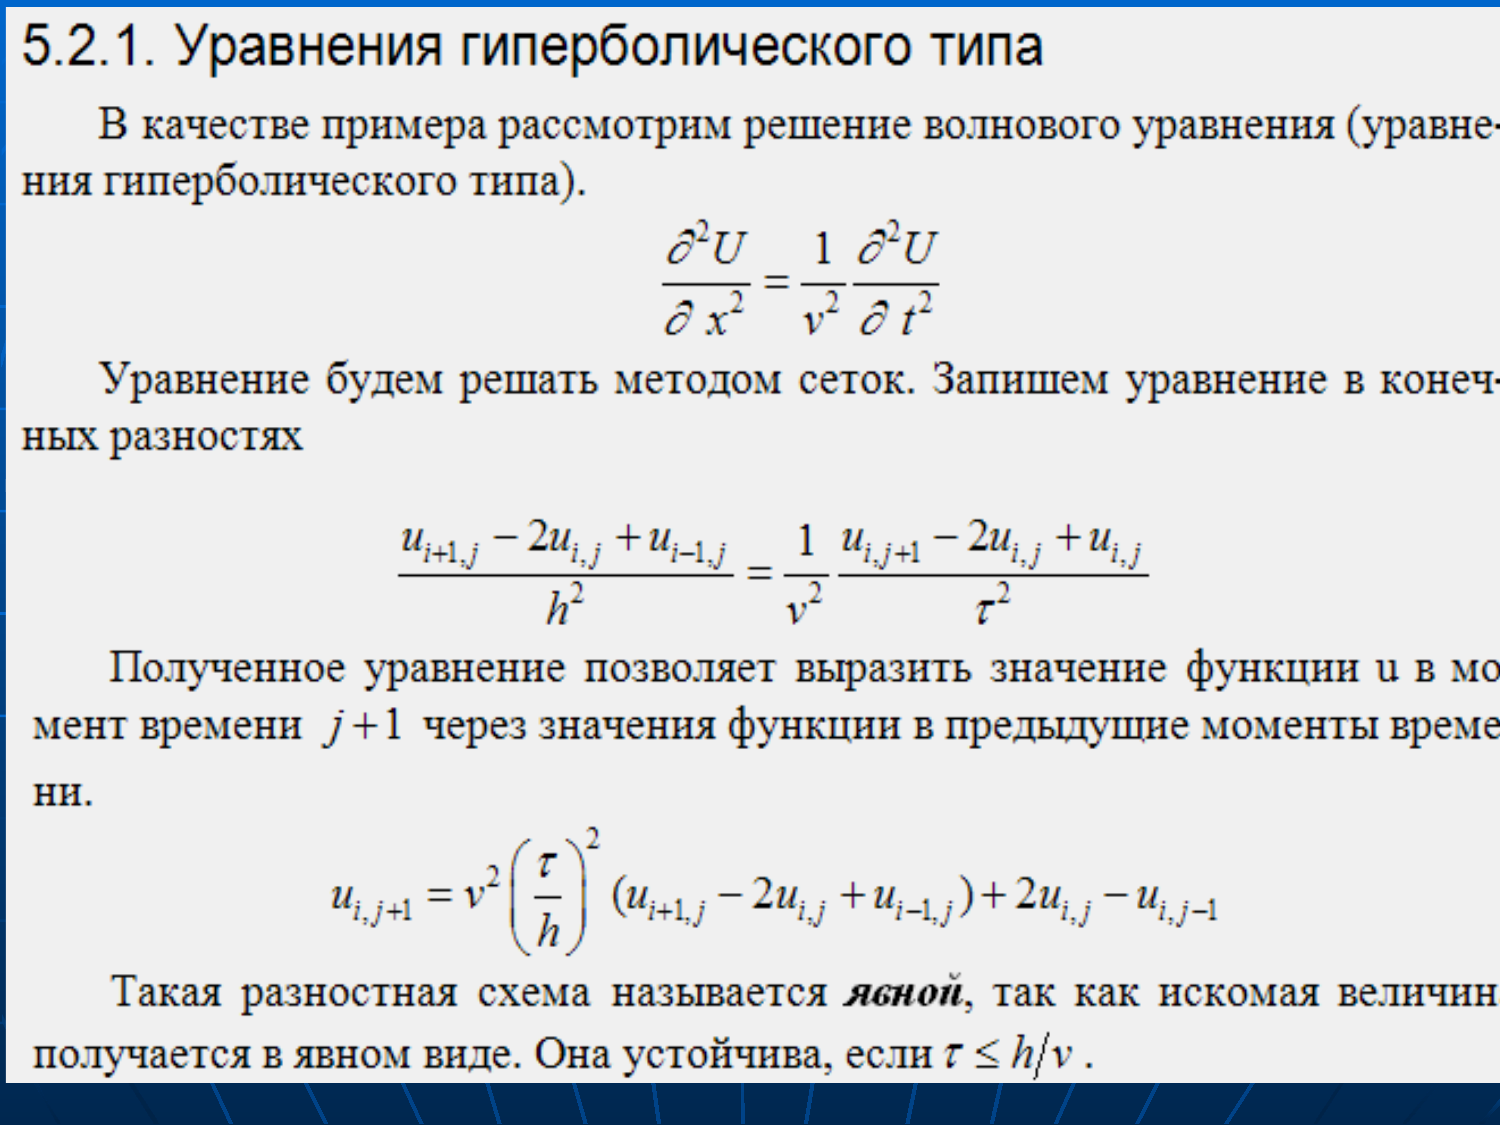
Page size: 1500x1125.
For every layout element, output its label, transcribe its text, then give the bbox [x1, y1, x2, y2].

slide_number 42 [1074, 1089, 1426, 1100]
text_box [5, 6, 1500, 1083]
